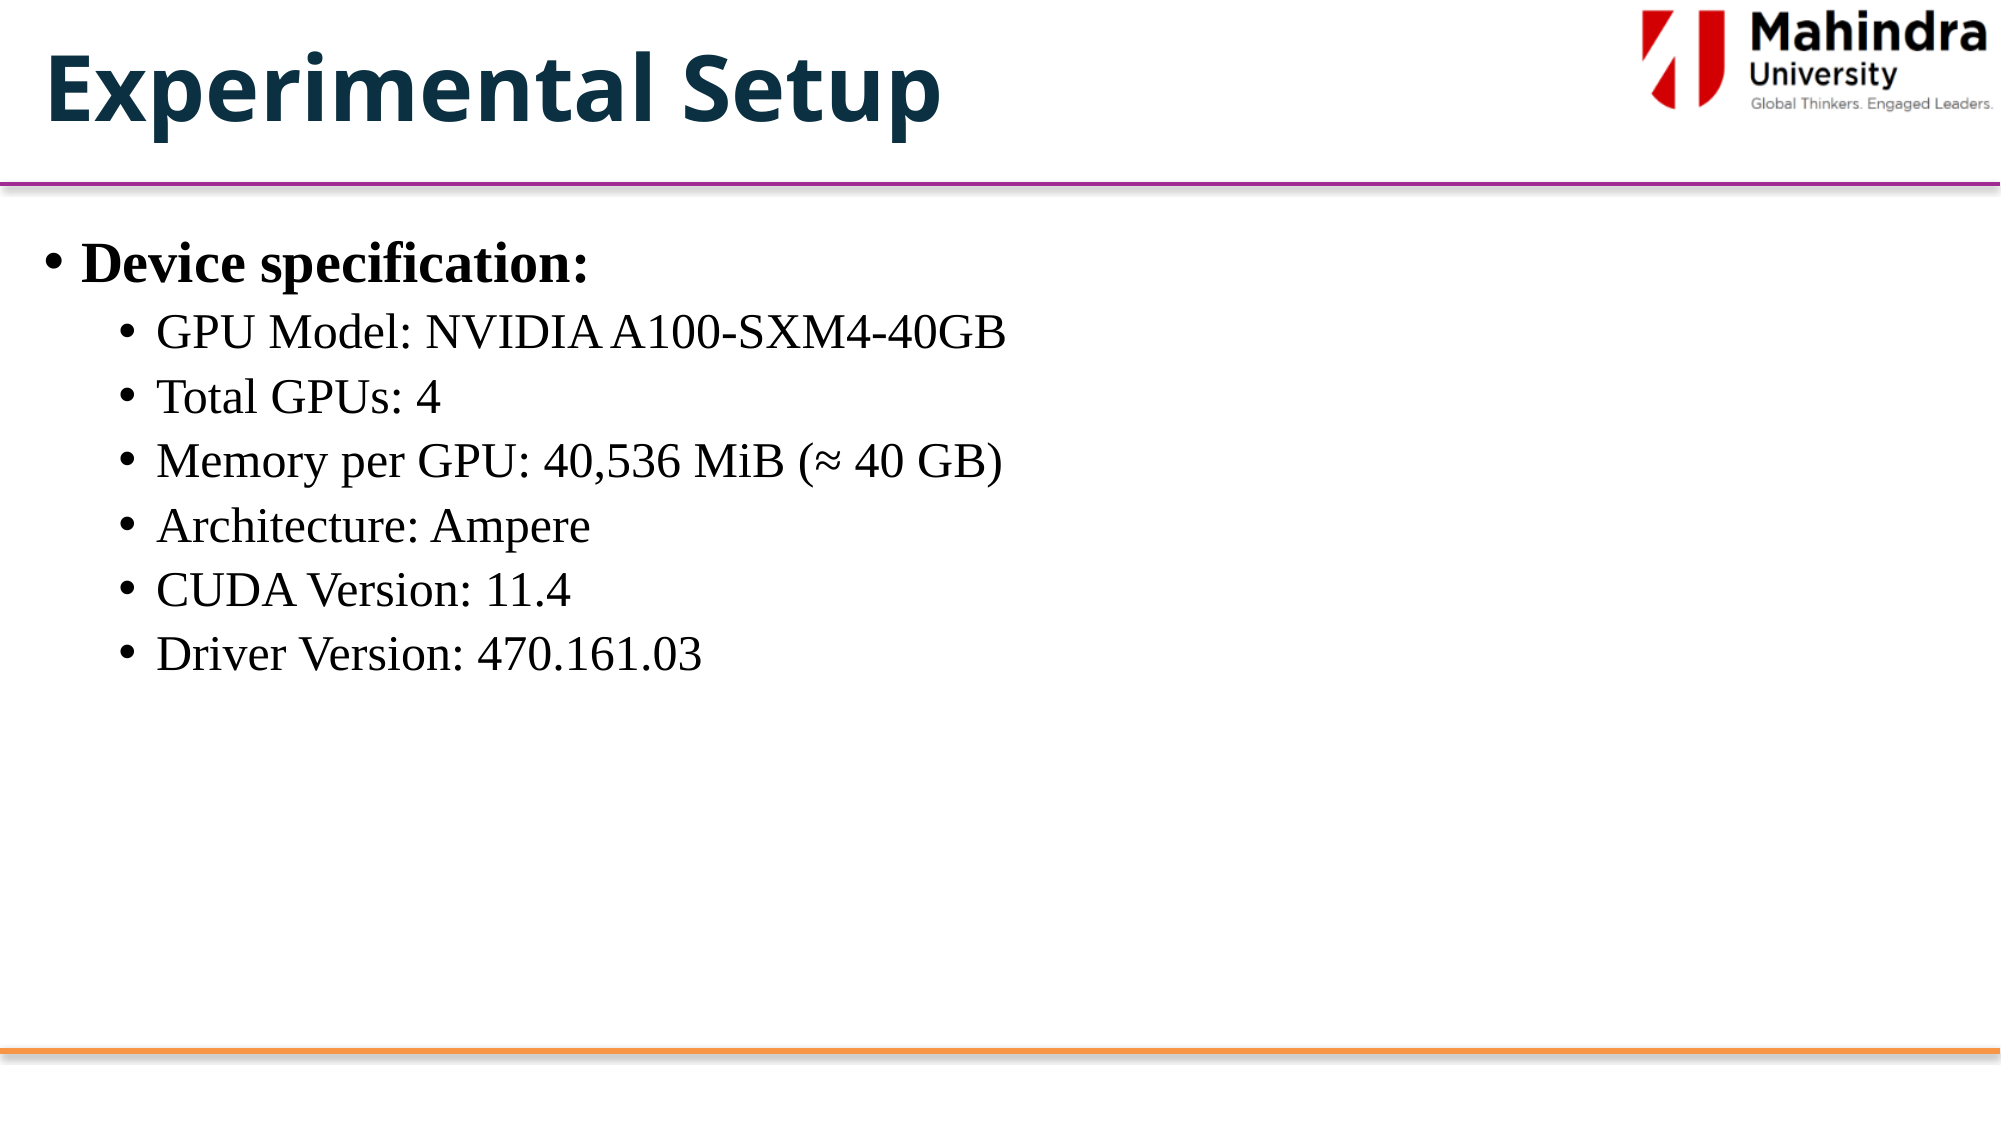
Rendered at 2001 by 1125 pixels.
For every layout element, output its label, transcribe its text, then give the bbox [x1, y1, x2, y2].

picture [1636, 0, 1998, 118]
title Experimental Setup [28, 12, 1265, 170]
list Device specification: GPU Model: NVIDIA A100-SXM4-40GB Total GPUs: 4 Memory per GPU: 40,536 MiB (≈ 40 GB) Architecture: Ampere CUDA Version: 11.4 Driver Version: 470.161.03 [28, 224, 1955, 1011]
